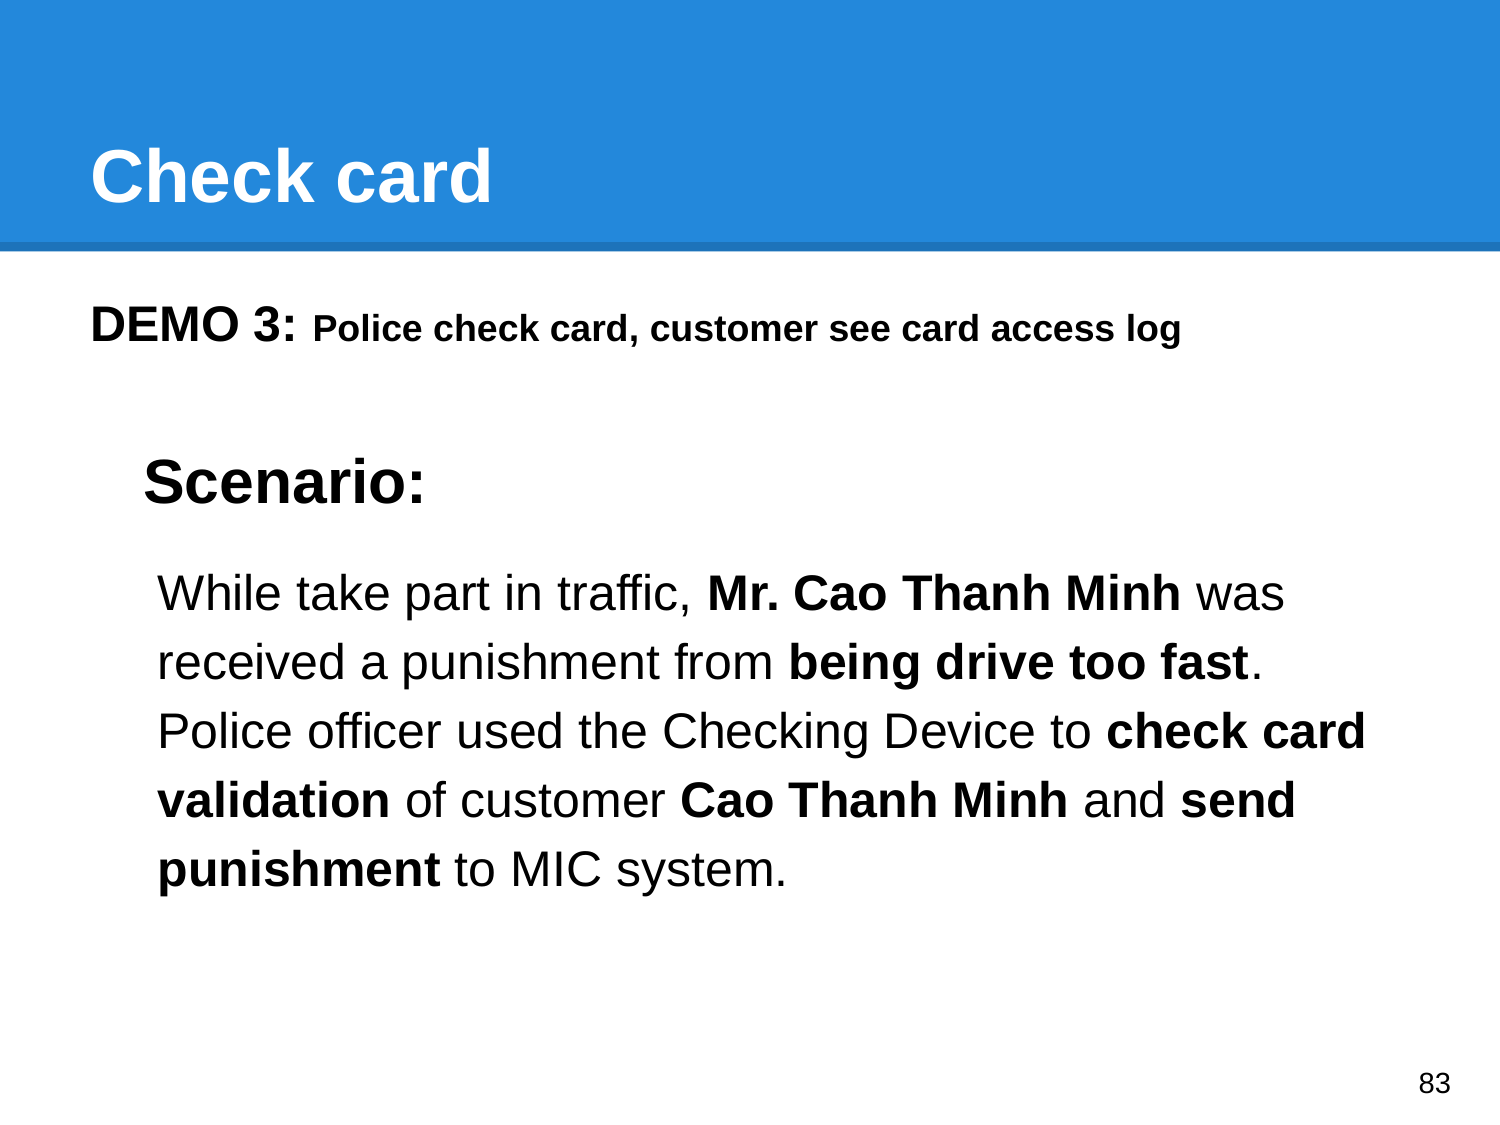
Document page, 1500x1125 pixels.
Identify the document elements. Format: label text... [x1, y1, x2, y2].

text_box Scenario: [128, 426, 847, 537]
text_box DEMO 3: Police check card, customer see card access log [74, 276, 1425, 387]
text_box While take part in traffic, Mr. Cao Thanh Minh was received a punishment from being drive too fast. Police officer used the Checking Device to check card validation of customer Cao Thanh Minh and send punishment to MIC system. [142, 536, 1450, 928]
slide_number ‹#› [1403, 1038, 1494, 1125]
title Check card [75, 45, 1425, 233]
